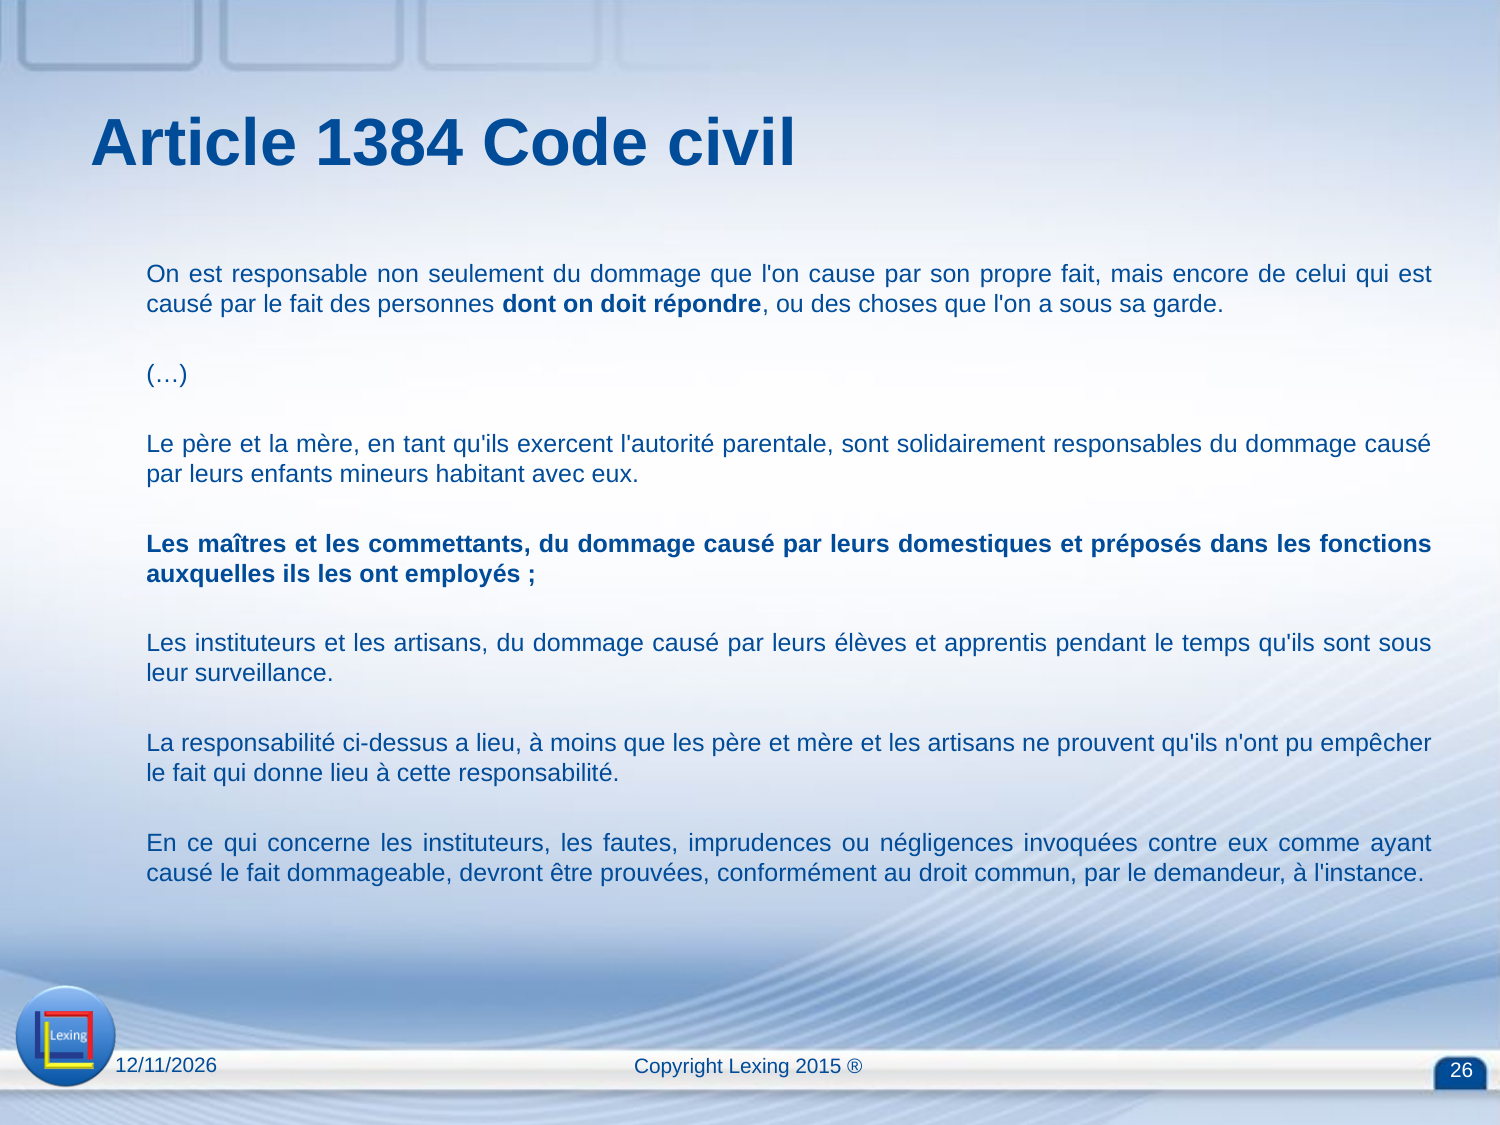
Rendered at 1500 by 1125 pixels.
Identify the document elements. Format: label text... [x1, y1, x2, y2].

picture [0, 0, 1500, 1125]
slide_number 26 [1387, 1034, 1489, 1103]
footer Copyright Lexing 2015 ® [513, 1034, 989, 1095]
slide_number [100, 1034, 254, 1094]
list On est responsable non seulement du dommage que l'on cause par son propre fait, mais encore de celui qui est causé par le fait des personnes dont on doit répondre, ou des choses que l'on a sous sa garde. (…) Le père et la mère, en tant qu'ils exercent l'autorité parentale, sont solidairement responsables du dommage causé par leurs enfants mineurs habitant avec eux. Les maîtres et les commettants, du dommage causé par leurs domestiques et préposés dans les fonctions auxquelles ils les ont employés ; Les instituteurs et les artisans, du dommage causé par leurs élèves et apprentis pendant le temps qu'ils sont sous leur surveillance. La responsabilité ci-dessus a lieu, à moins que les père et mère et les artisans ne prouvent qu'ils n'ont pu empêcher le fait qui donne lieu à cette responsabilité. En ce qui concerne les instituteurs, les fautes, imprudences ou négligences invoquées contre eux comme ayant causé le fait dommageable, devront être prouvées, conformément au droit commun, par le demandeur, à l'instance. [74, 249, 1451, 1001]
title Article 1384 Code civil [74, 44, 1426, 233]
